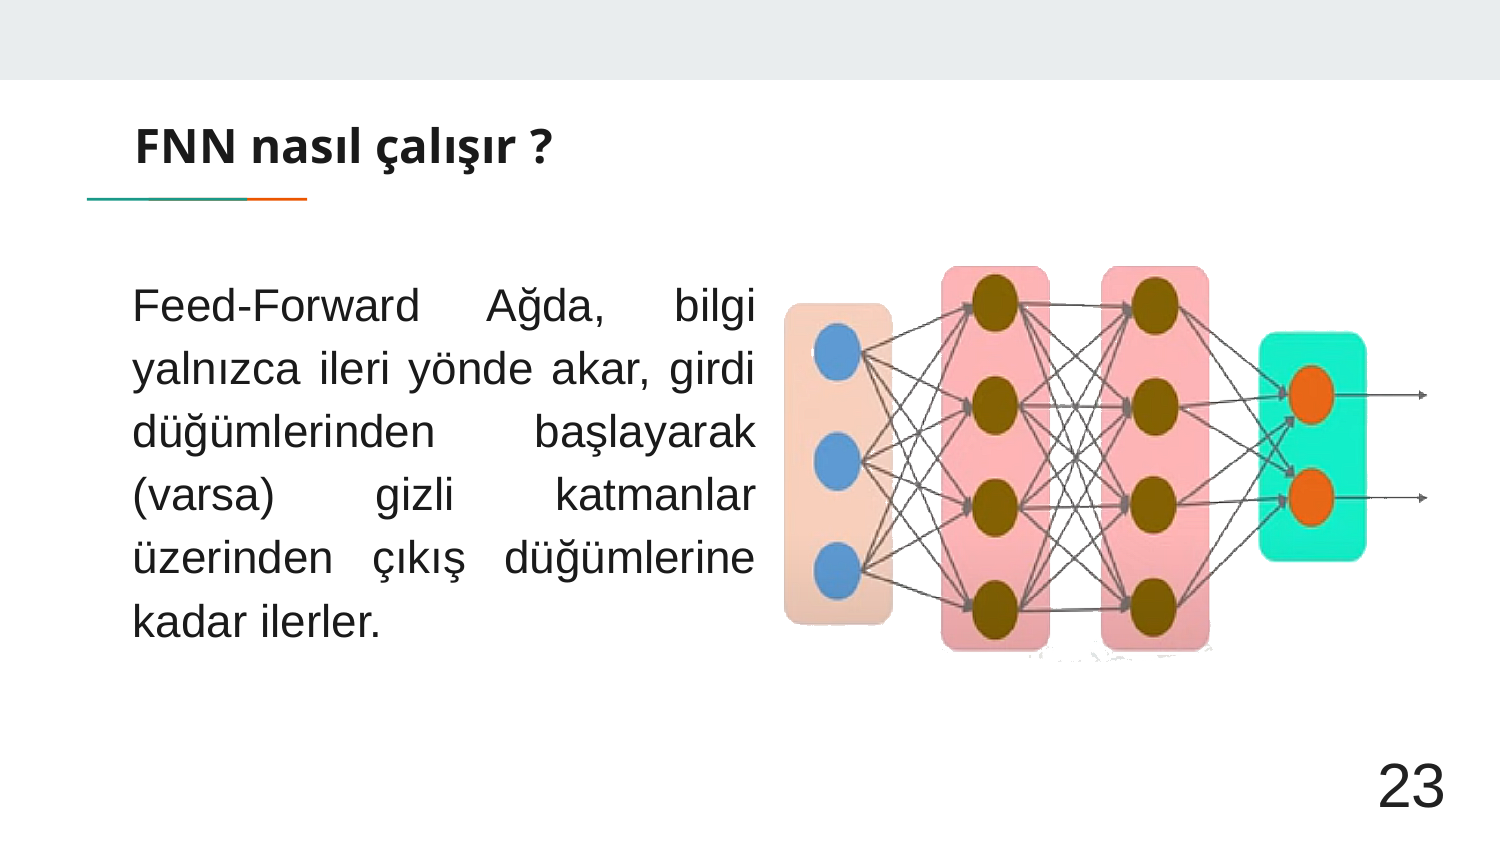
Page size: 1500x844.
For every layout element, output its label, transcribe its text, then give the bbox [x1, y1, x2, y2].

title FNN nasıl çalışır ? [119, 101, 635, 190]
list Feed-Forward Ağda, bilgi yalnızca ileri yönde akar, girdi düğümlerinden başlayarak (varsa) gizli katmanlar üzerinden çıkış düğümlerine kadar ilerler. [117, 252, 772, 624]
text_box 23 [1362, 729, 1490, 835]
picture [749, 263, 1437, 696]
